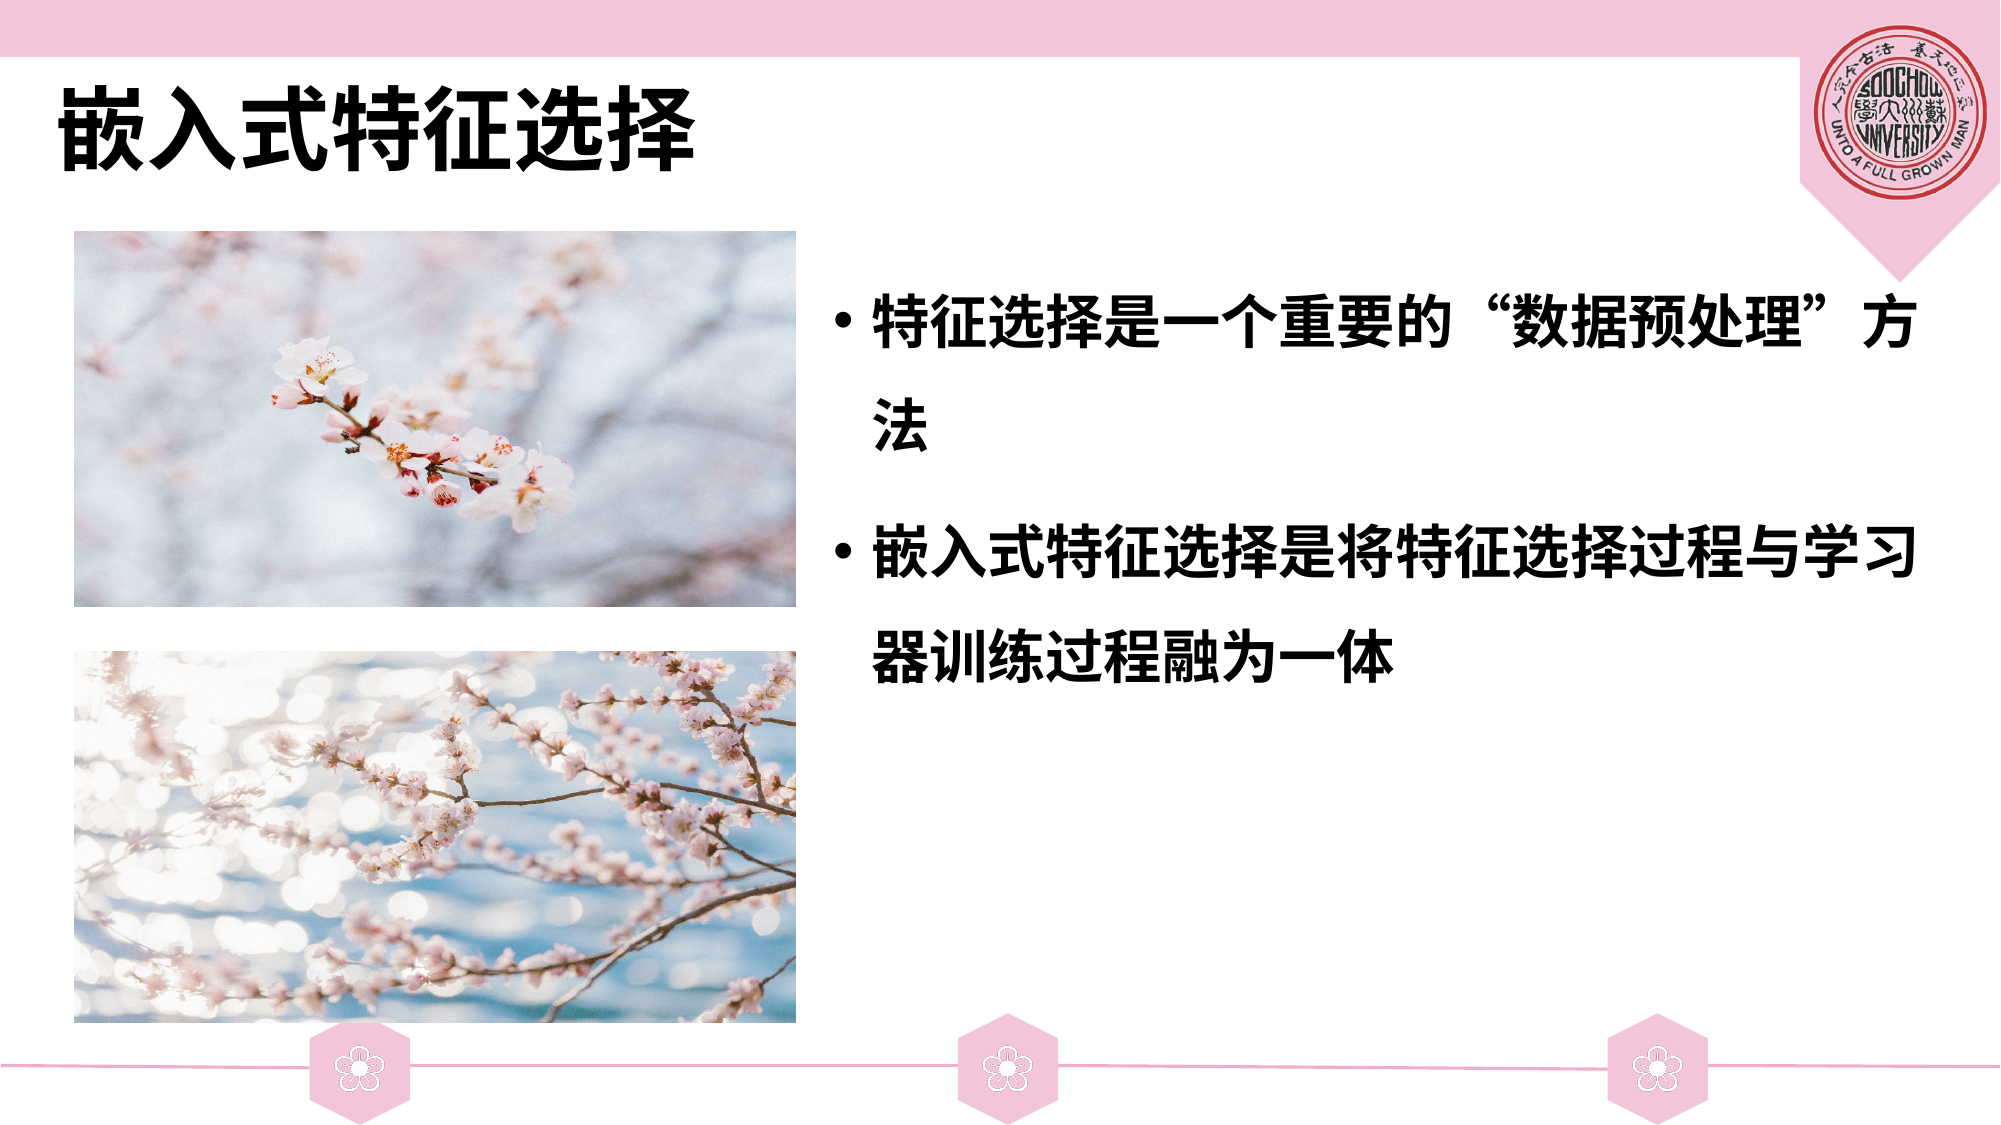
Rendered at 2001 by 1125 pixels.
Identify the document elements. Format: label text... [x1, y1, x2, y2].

picture [1811, 23, 1989, 202]
picture [979, 1043, 1035, 1093]
list 特征选择是一个重要的“数据预处理”方法 嵌入式特征选择是将特征选择过程与学习器训练过程融为一体 [818, 242, 1954, 1028]
picture [74, 231, 796, 607]
picture [331, 1043, 387, 1093]
title 嵌入式特征选择 [40, 25, 1766, 243]
picture [74, 651, 796, 1023]
picture [1629, 1043, 1685, 1093]
